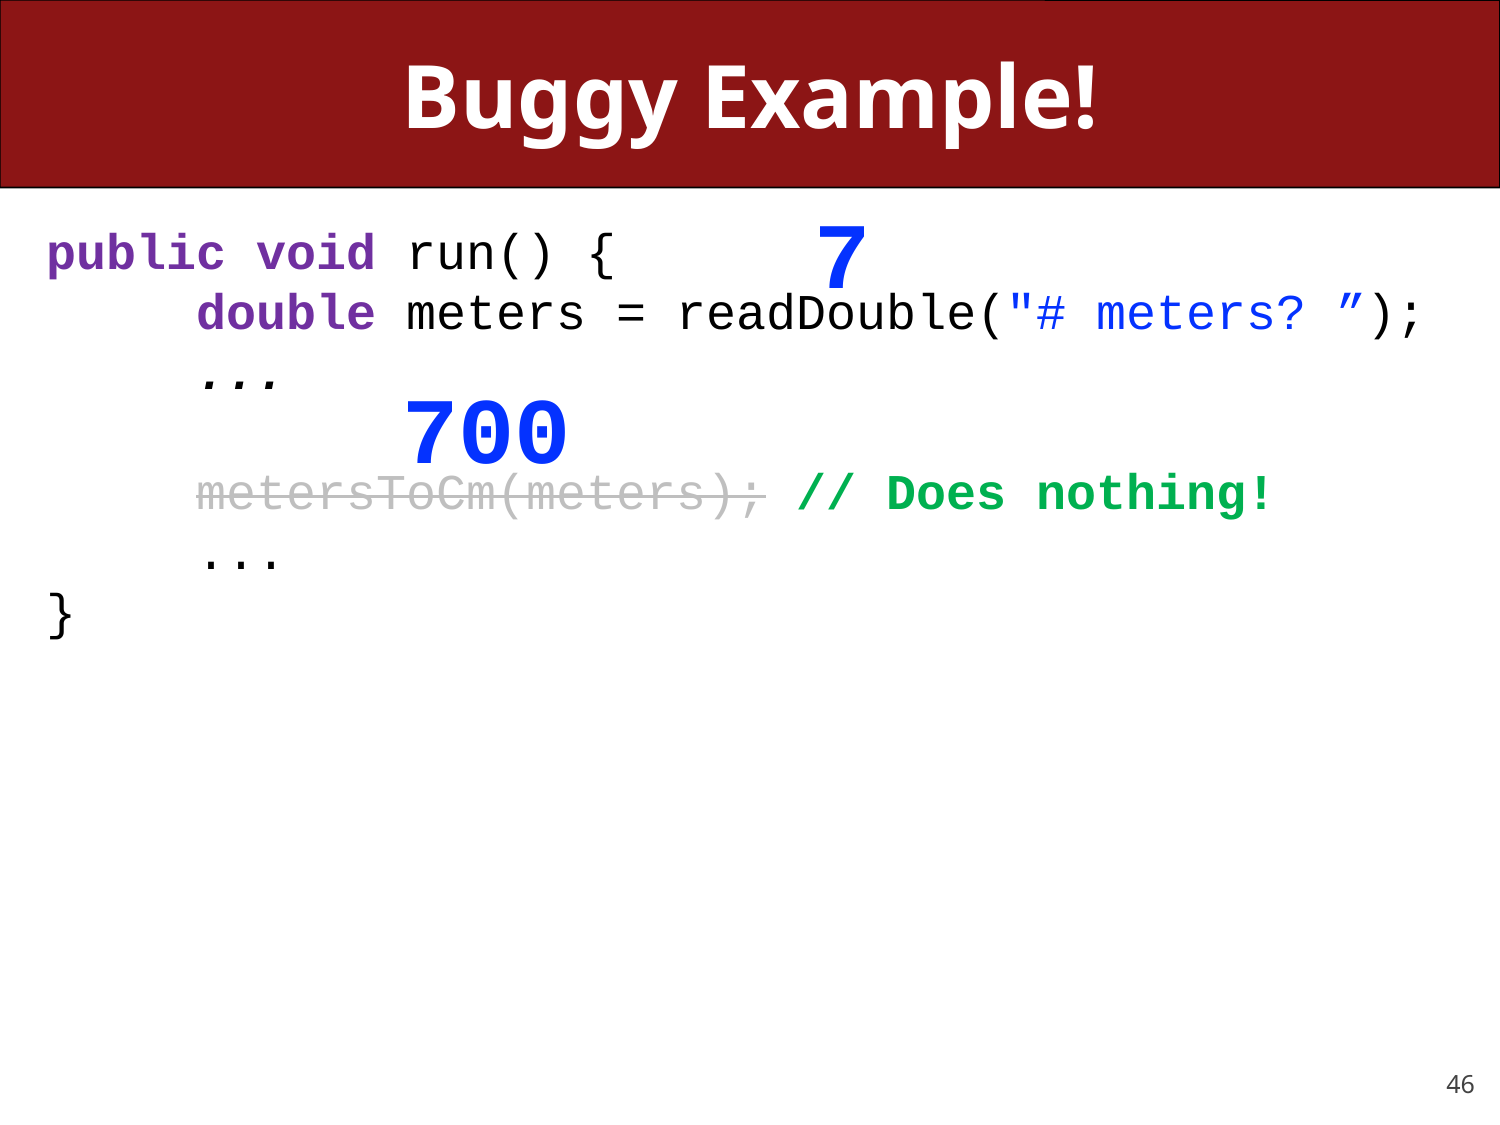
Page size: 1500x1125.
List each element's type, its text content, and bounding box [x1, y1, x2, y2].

text_box 700 [387, 362, 644, 490]
text_box 7 [799, 187, 875, 315]
title Buggy Example! [75, 0, 1425, 188]
text_box public void run() { double meters = readDouble("# meters? ”); ... metersToCm(meters); // Does nothing! ... } [31, 212, 1469, 648]
